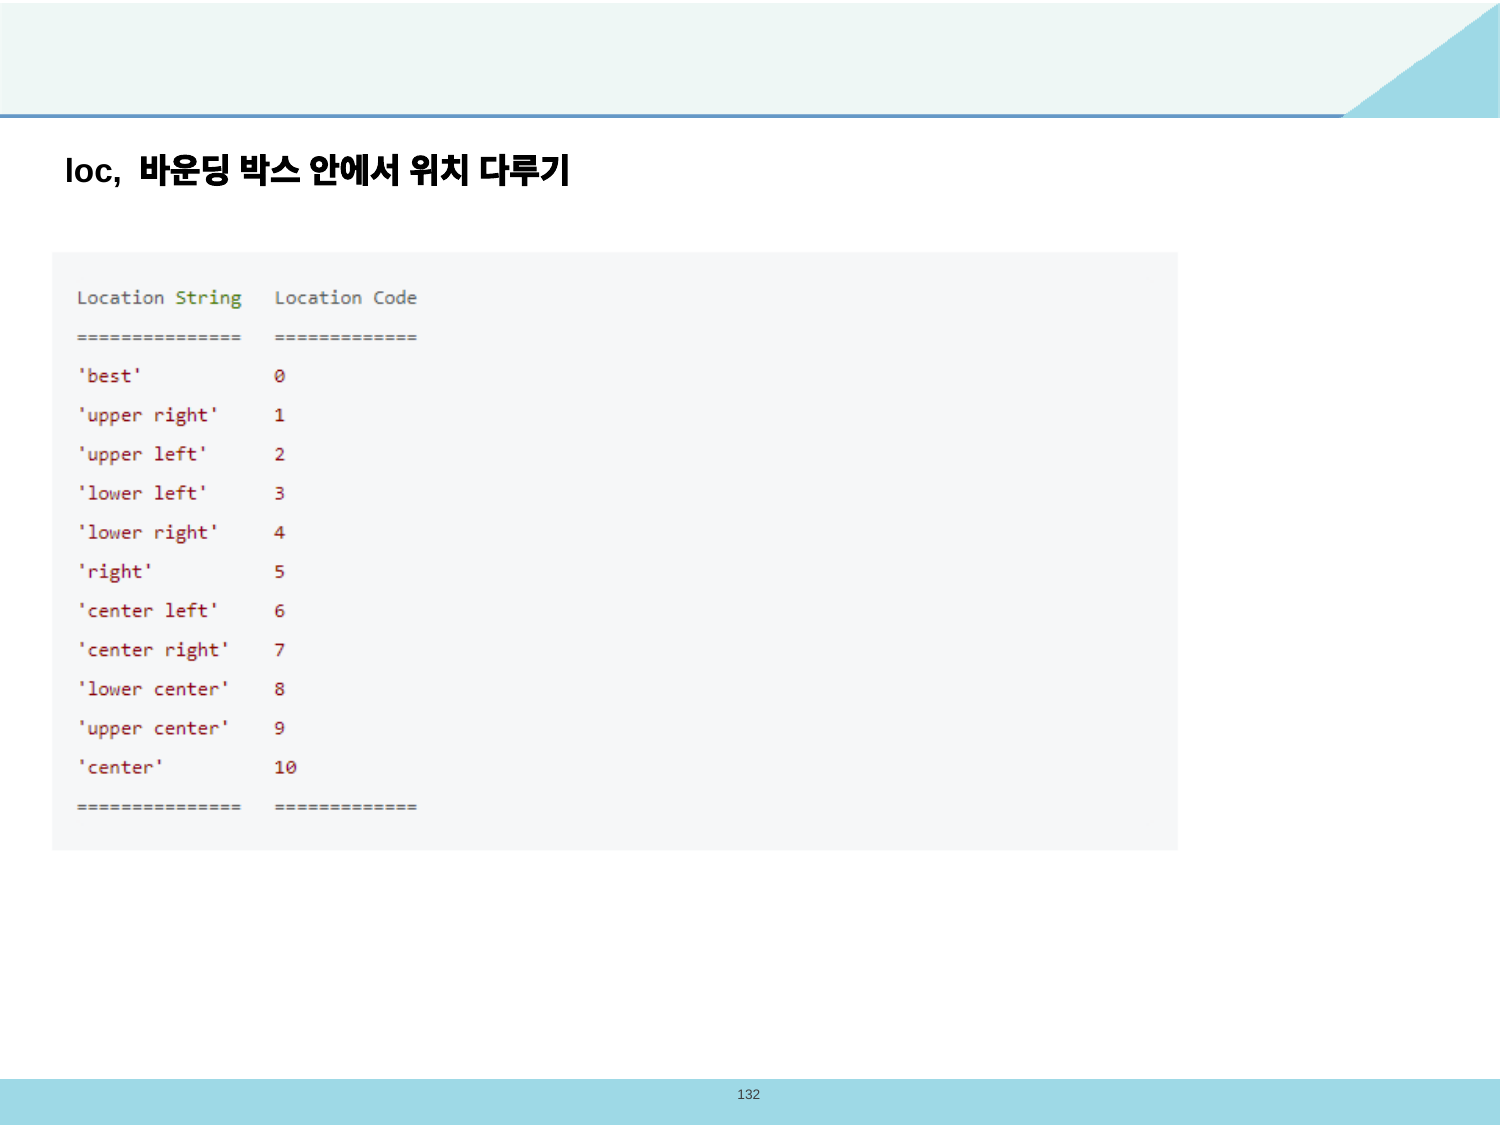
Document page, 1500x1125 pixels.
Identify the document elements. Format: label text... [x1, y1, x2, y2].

text_box loc, 바운딩 박스 안에서 위치 다루기 [64, 149, 1034, 190]
picture [29, 240, 1250, 885]
picture [0, 3, 1500, 118]
picture [0, 1079, 1500, 1125]
